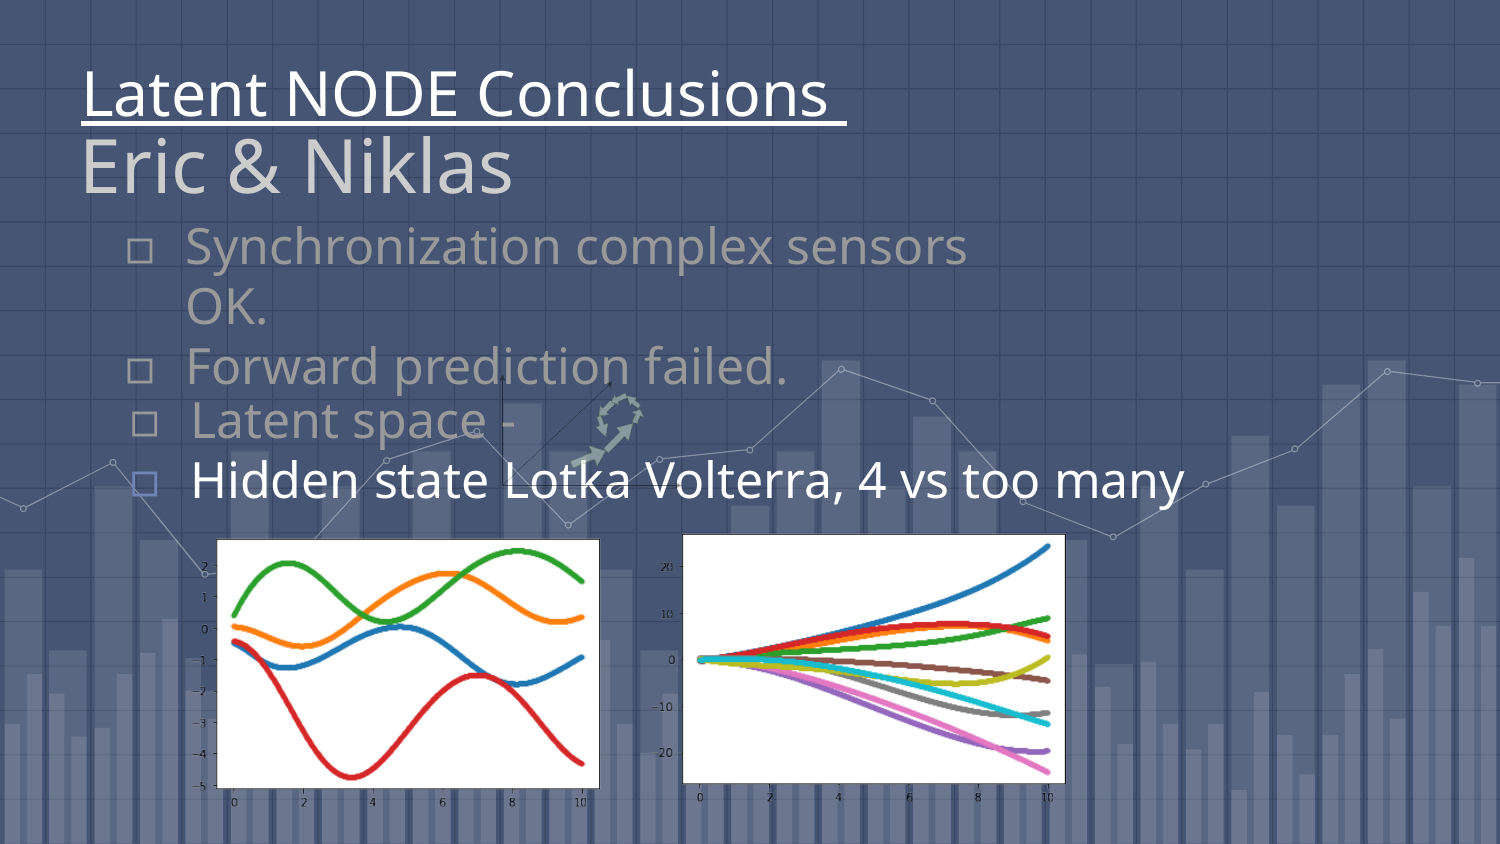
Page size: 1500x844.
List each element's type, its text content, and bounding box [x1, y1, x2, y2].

title Latent NODE Conclusions [66, 38, 1335, 103]
picture [642, 527, 1074, 811]
list Latent space - Hidden state Lotka Volterra, 4 vs too many [100, 373, 1491, 564]
list Synchronization complex sensors OK. Forward prediction failed. [95, 199, 1041, 391]
picture [182, 532, 606, 816]
title Eric & Niklas [64, 103, 1500, 217]
picture [496, 369, 688, 491]
